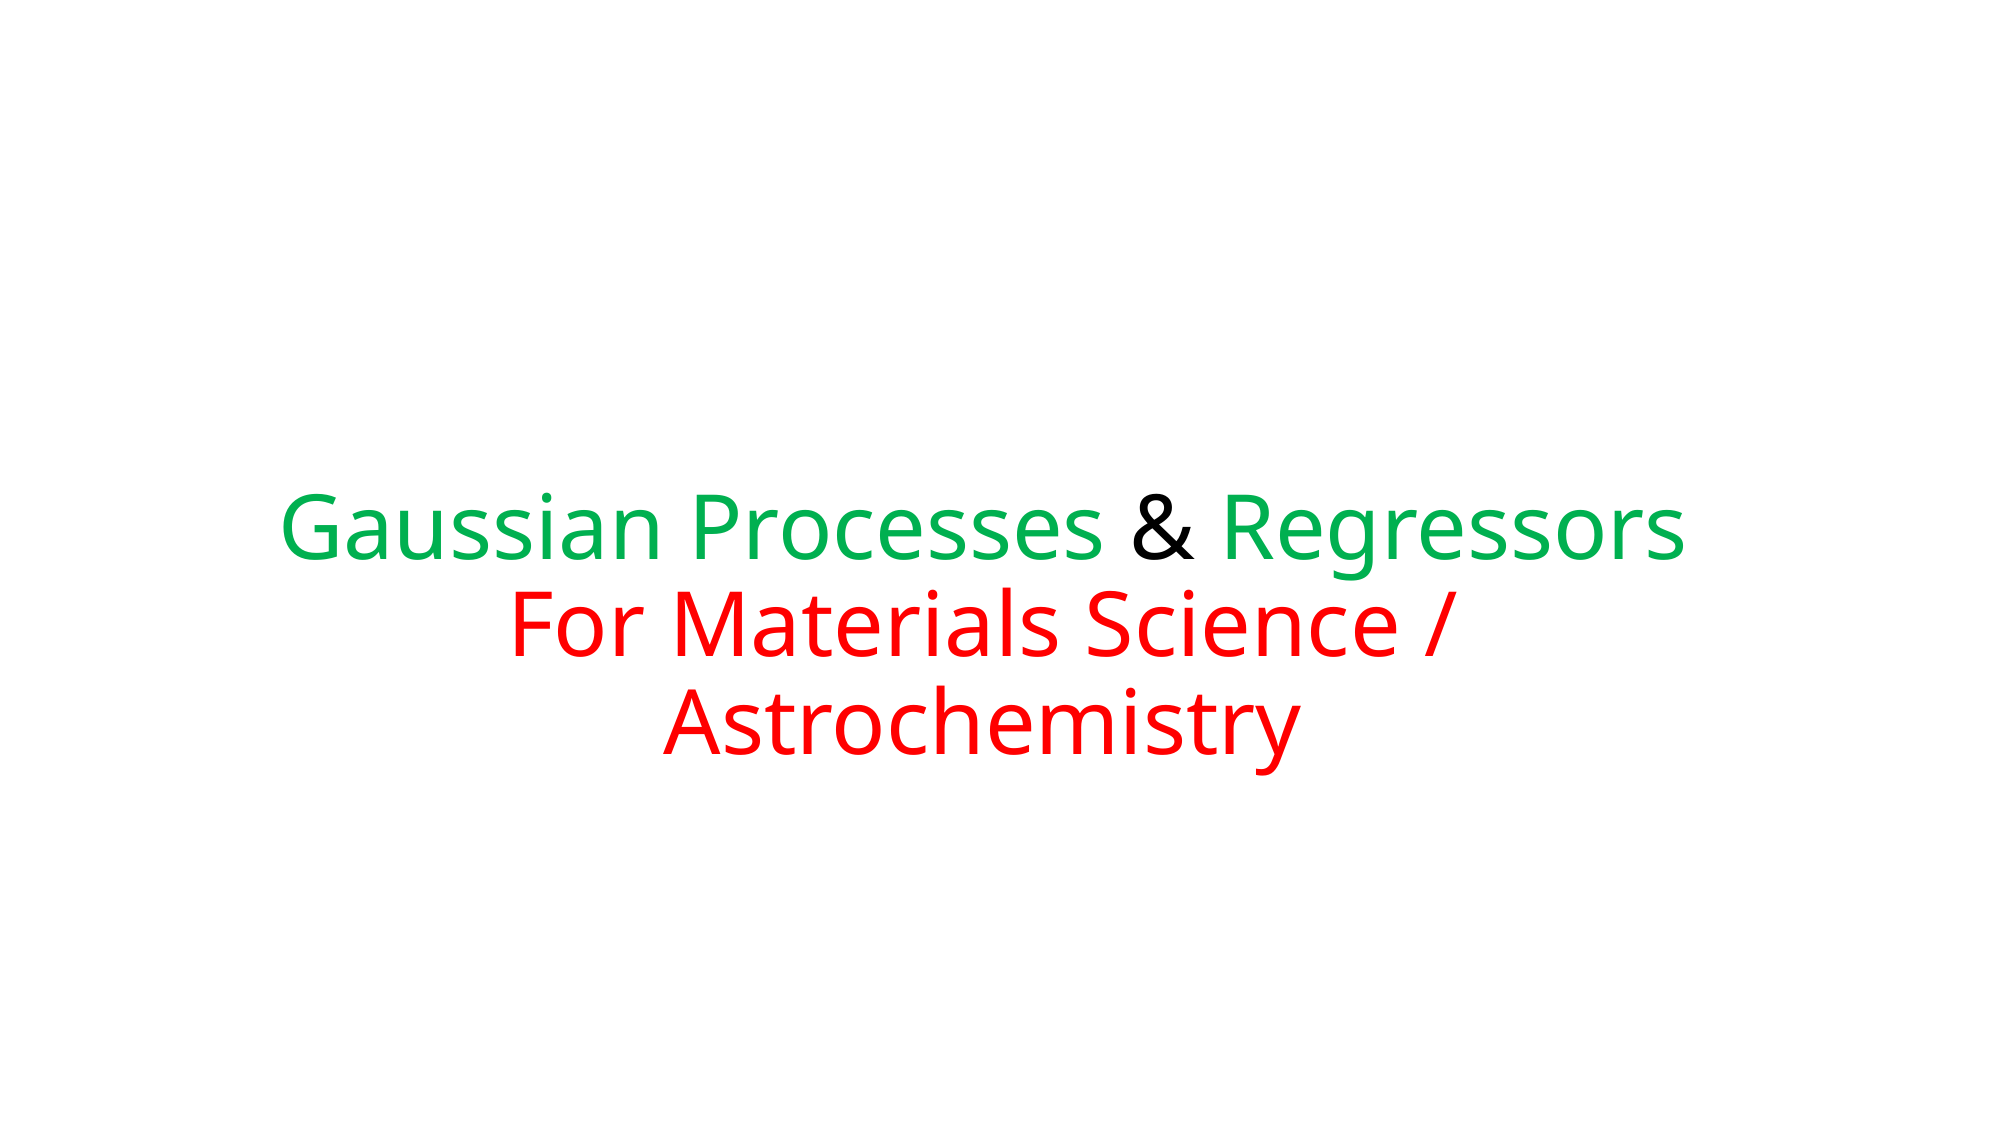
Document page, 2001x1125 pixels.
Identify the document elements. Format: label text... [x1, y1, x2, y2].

title Gaussian Processes & Regressors For Materials Science / Astrochemistry [233, 389, 1734, 782]
